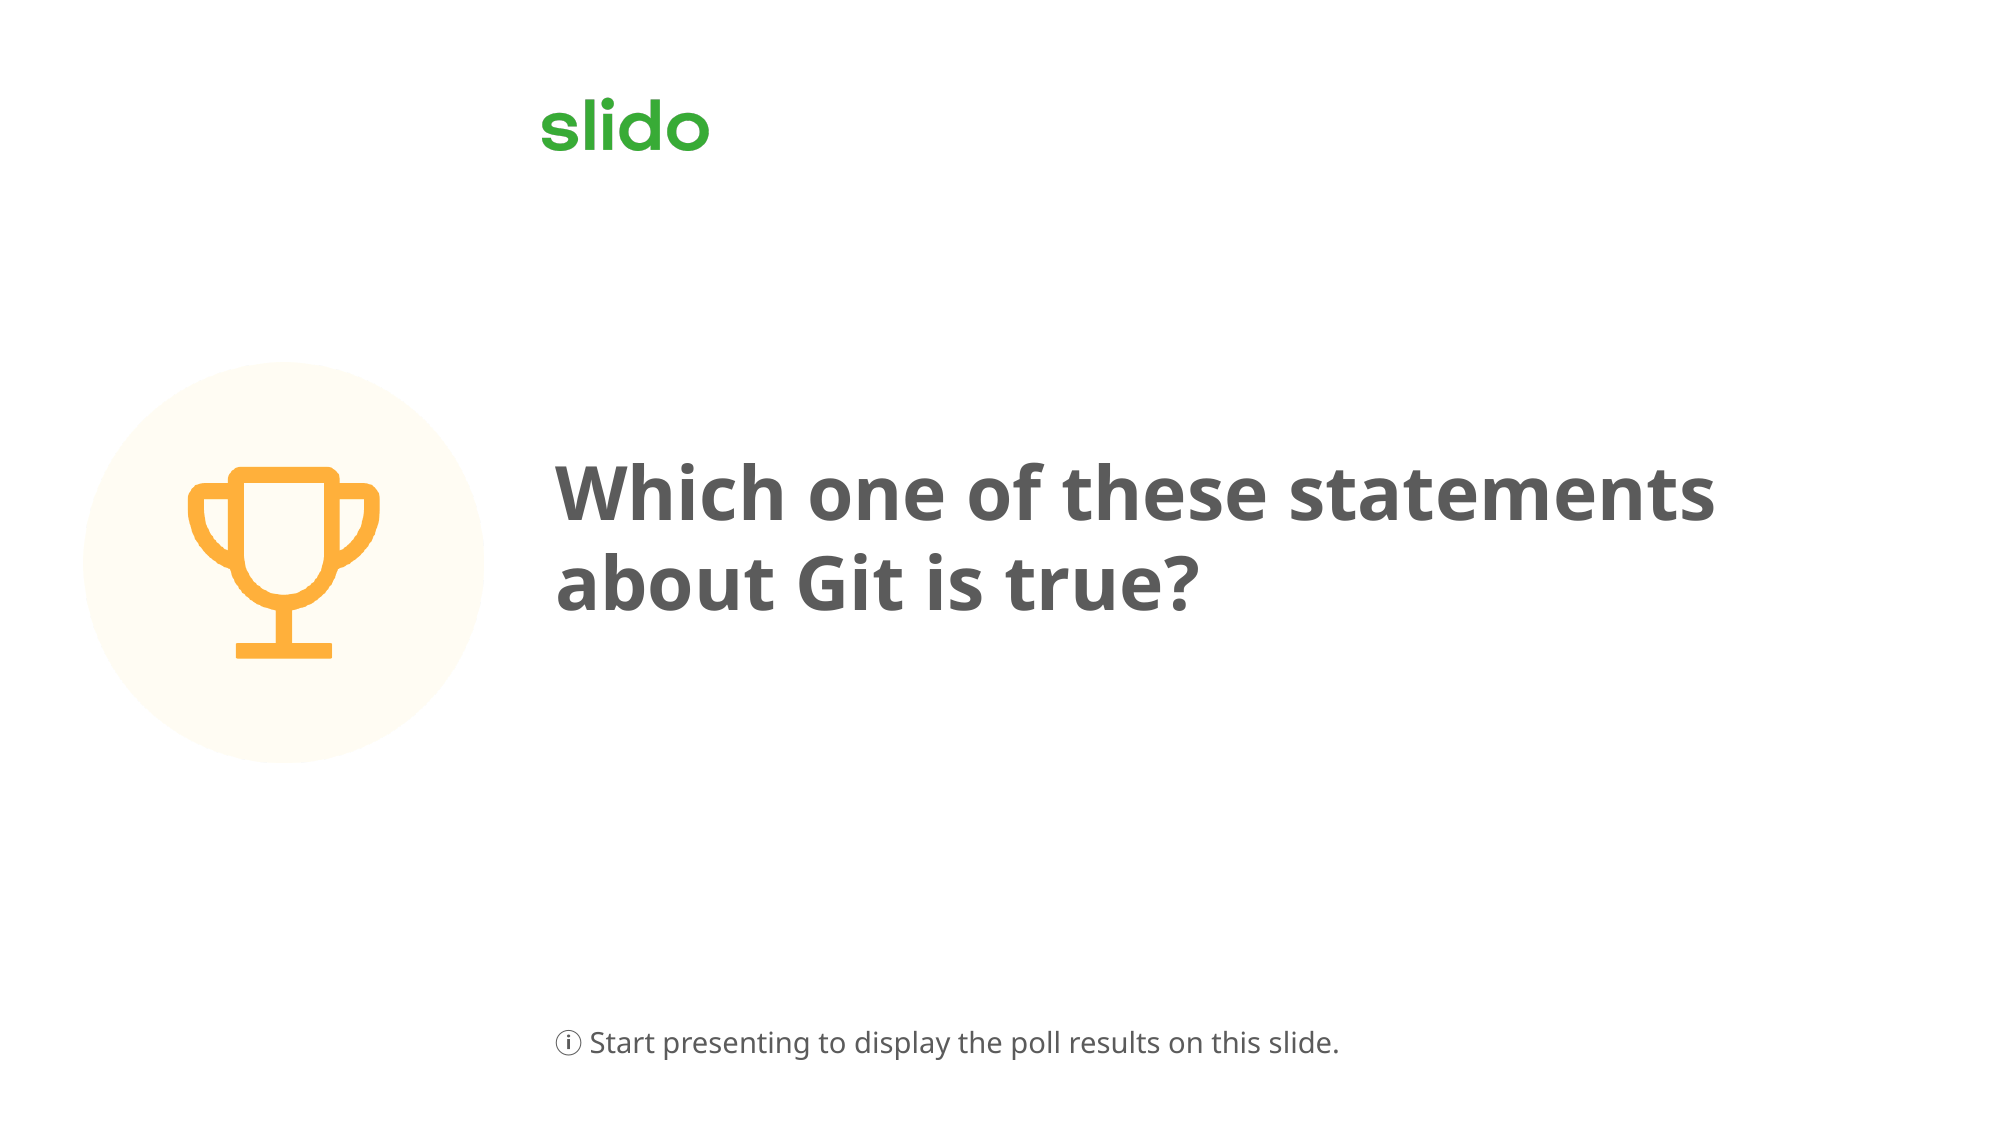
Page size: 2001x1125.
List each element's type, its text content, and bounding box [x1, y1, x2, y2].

text_box Which one of these statements about Git is true? [524, 421, 1917, 704]
picture [83, 362, 484, 763]
picture [524, 83, 726, 168]
text_box ⓘ Start presenting to display the poll results on this slide. [524, 999, 1959, 1084]
